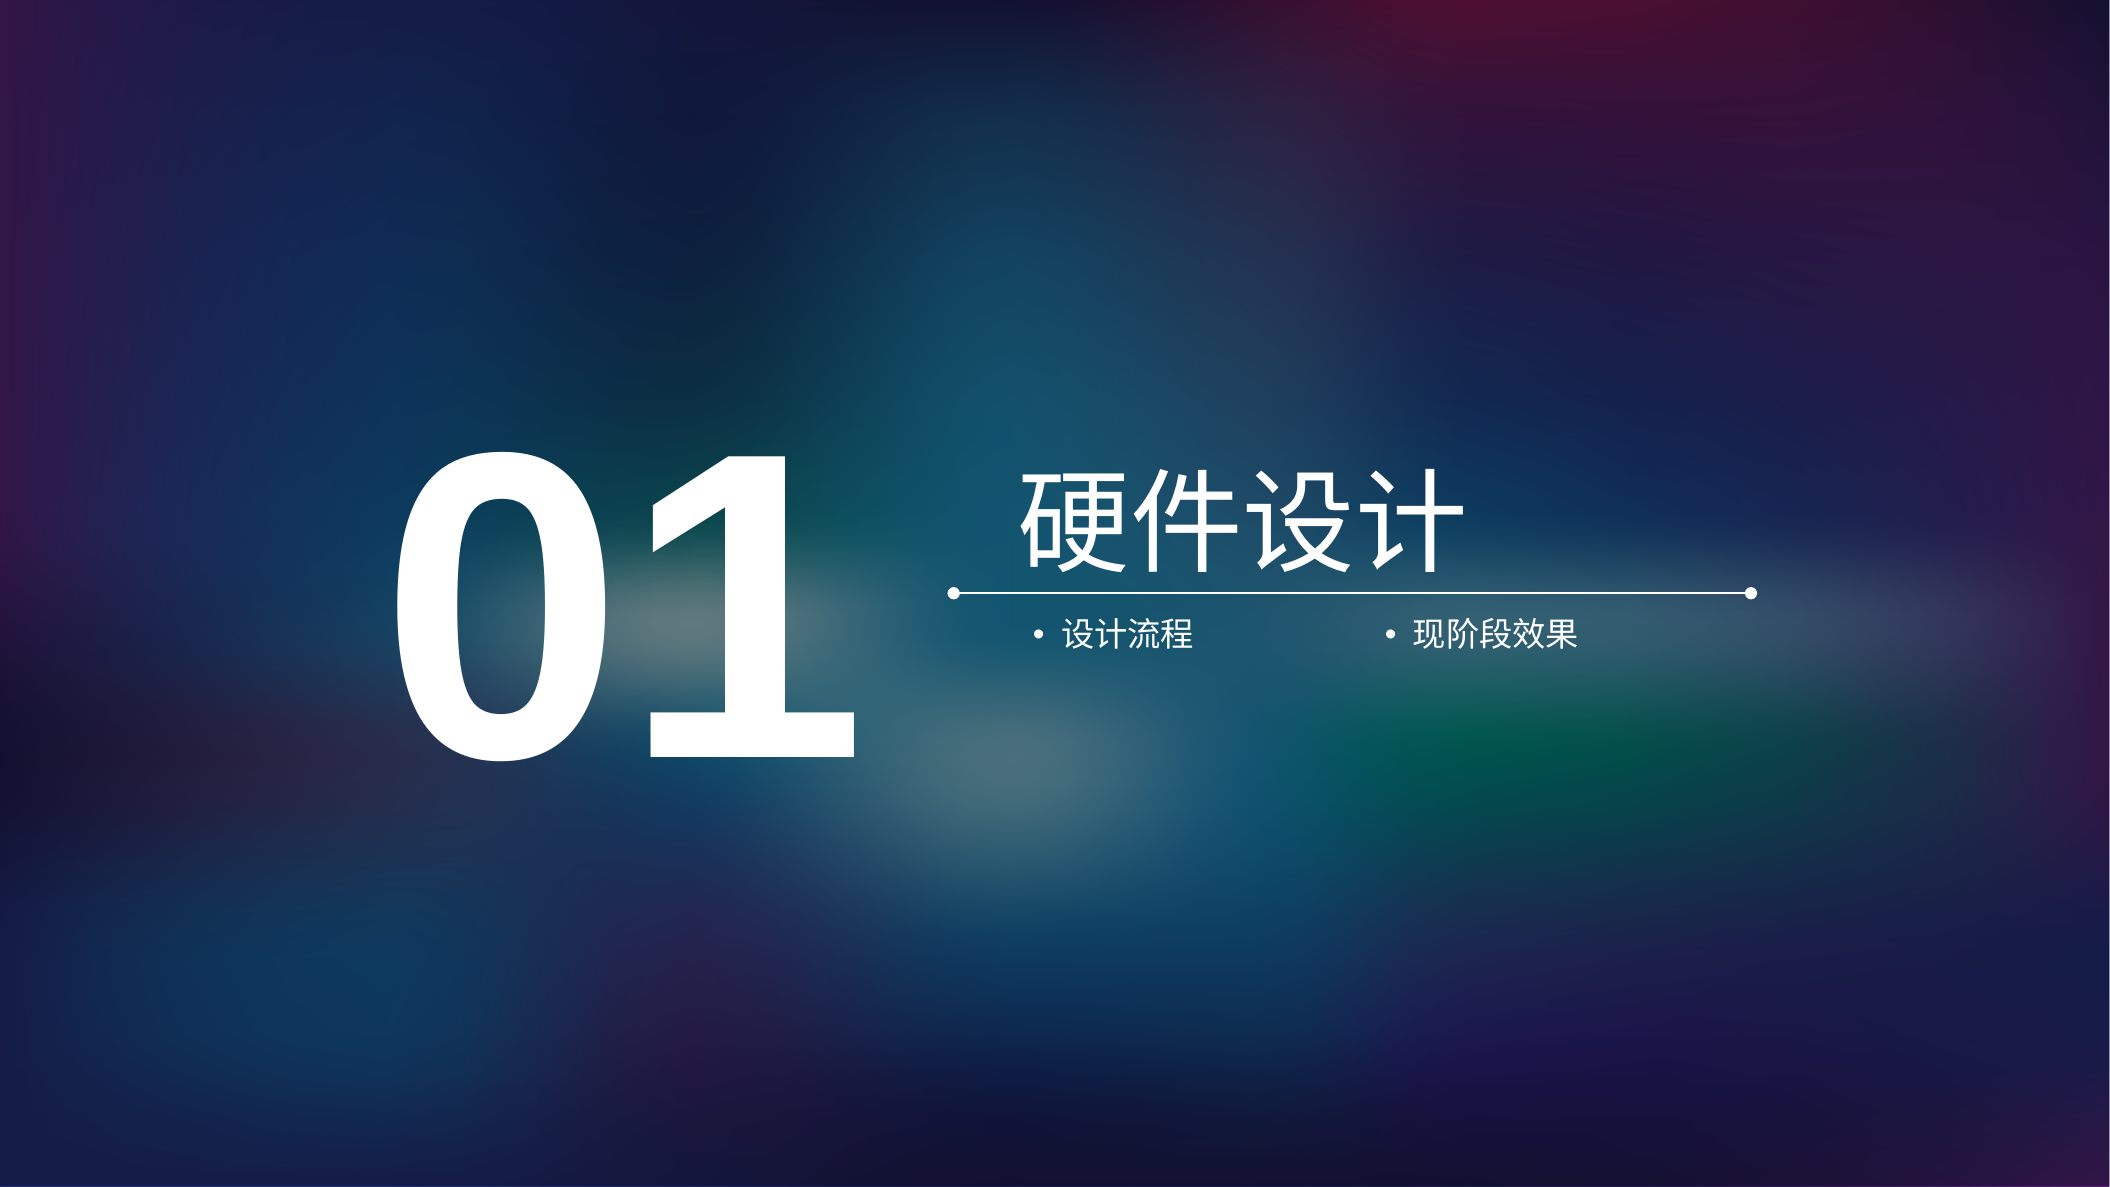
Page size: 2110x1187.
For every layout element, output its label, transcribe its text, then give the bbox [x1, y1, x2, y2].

text_box 现阶段效果 [1370, 606, 1595, 661]
text_box 硬件设计 [1017, 450, 1751, 586]
text_box 01 [259, 320, 988, 846]
picture [0, 0, 2110, 1187]
text_box 设计流程 [1018, 606, 1209, 661]
